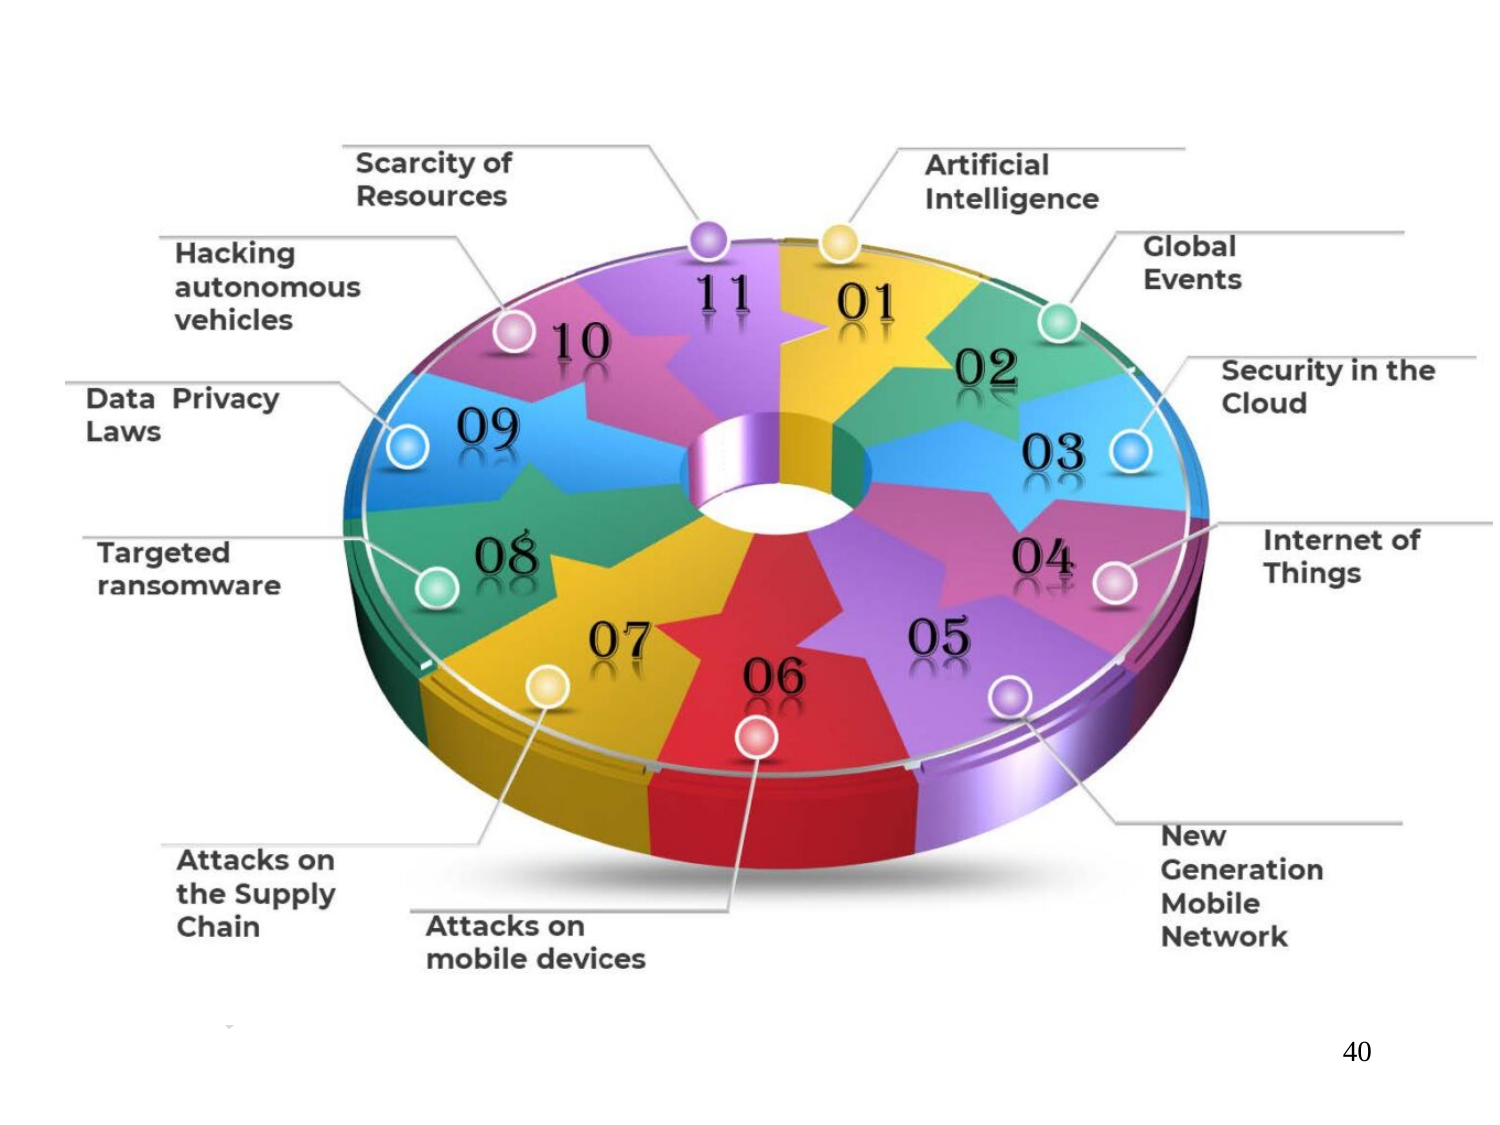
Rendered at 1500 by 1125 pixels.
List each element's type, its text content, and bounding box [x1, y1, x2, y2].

picture [64, 136, 1493, 1026]
slide_number 40 [1074, 1034, 1388, 1101]
